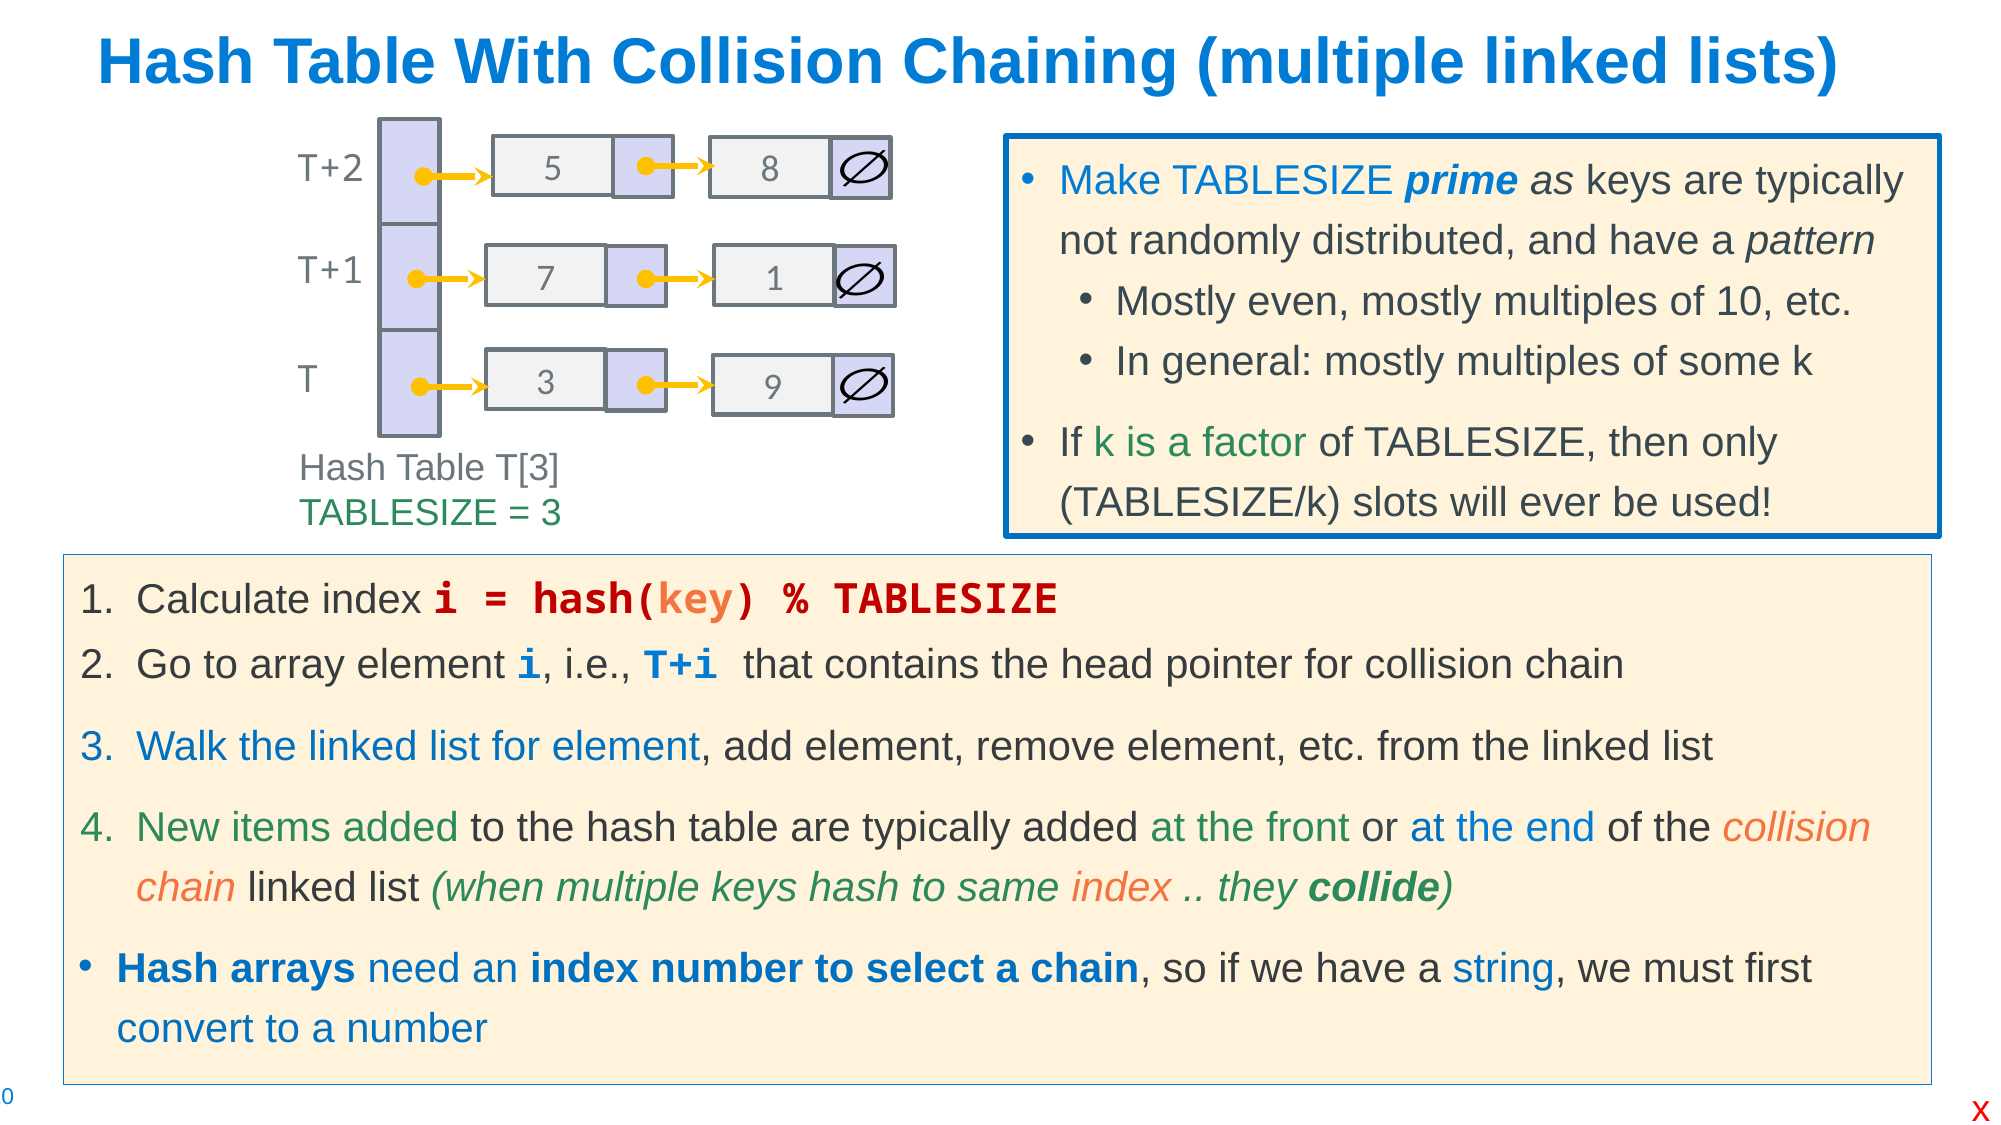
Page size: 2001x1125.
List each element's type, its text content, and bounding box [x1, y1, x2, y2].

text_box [712, 354, 894, 416]
text_box [379, 330, 440, 435]
text_box T+2 T+1 T [281, 137, 379, 408]
text_box Make TABLESIZE prime as keys are typically not randomly distributed, and have a pattern Mostly even, mostly multiples of 10, etc. In general: mostly multiples of some k If k is a factor of TABLESIZE, then only (TABLESIZE/k) slots will ever be used! [1005, 135, 1940, 536]
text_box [485, 349, 667, 411]
text_box x [1956, 1076, 2000, 1125]
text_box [714, 245, 895, 307]
list Calculate index i = hash(key) % TABLESIZE Go to array element i, i.e., T+i that contains the head pointer for collision chain Walk the linked list for element, add element, remove element, etc. from the linked list New items added to the hash table are typically added at the front or at the end of the collision chain linked list (when multiple keys hash to same index .. they collide) Hash arrays need an index number to select a chain, so if we have a string, we must first convert to a number [63, 554, 1932, 1085]
text_box [379, 119, 440, 224]
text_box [492, 135, 674, 197]
text_box Hash Table T[3] TABLESIZE = 3 [284, 435, 577, 541]
title Hash Table With Collision Chaining (multiple linked lists) [82, 19, 1940, 106]
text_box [710, 137, 891, 199]
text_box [485, 245, 667, 307]
text_box [379, 224, 440, 330]
